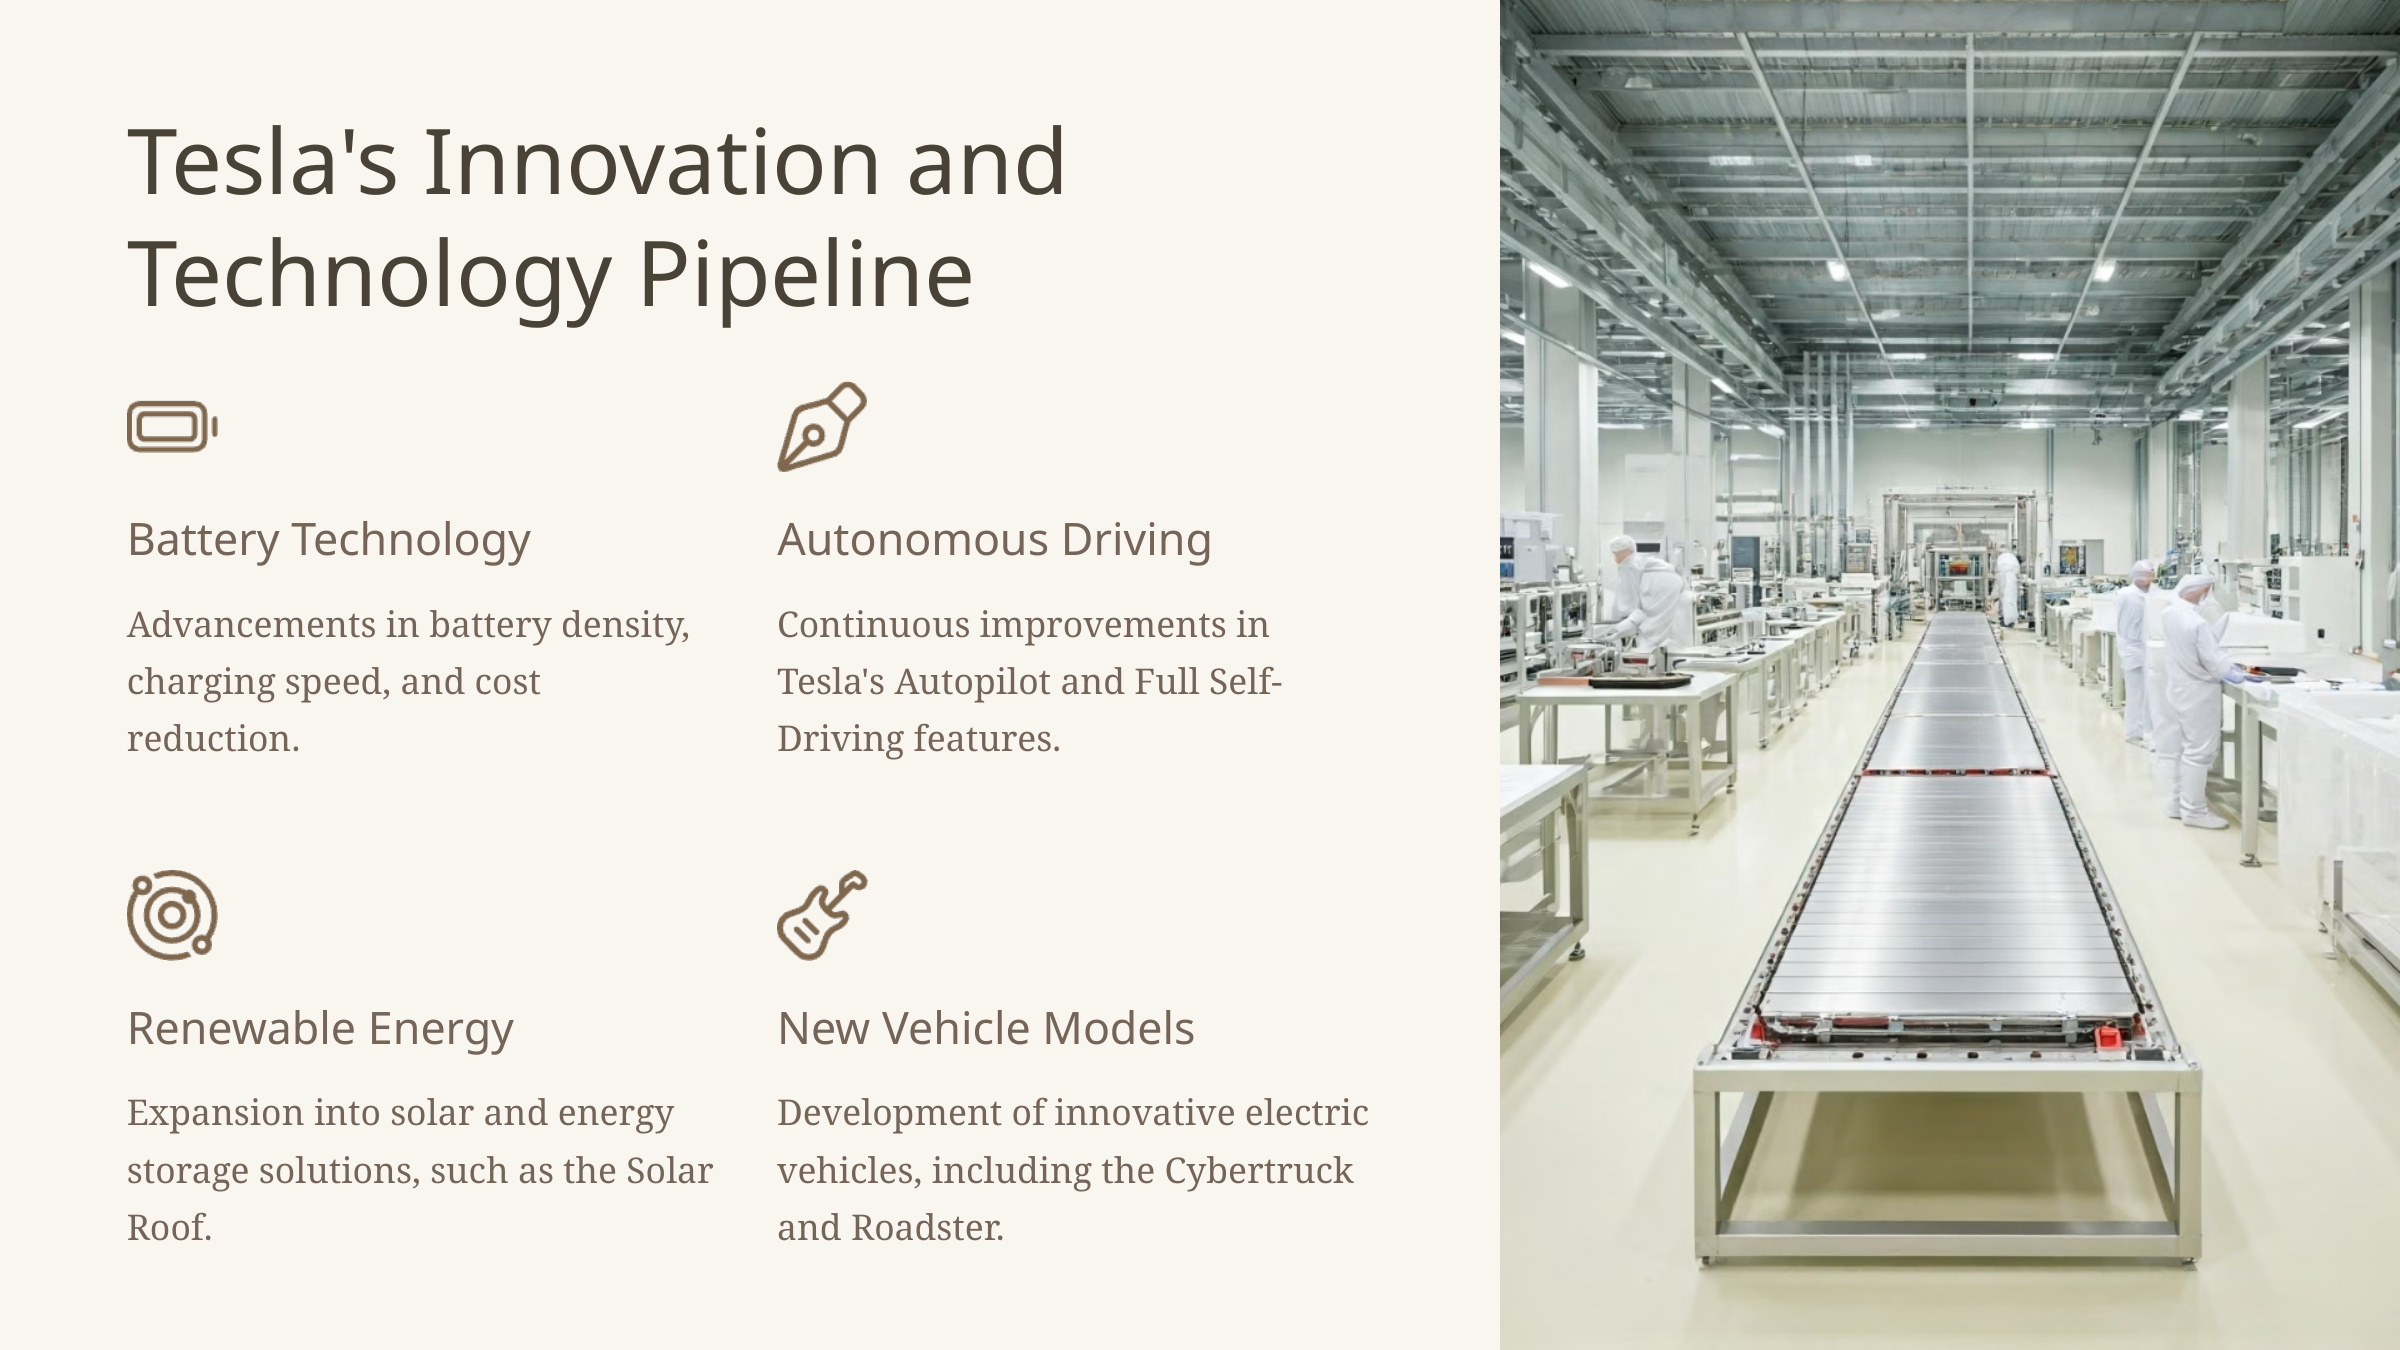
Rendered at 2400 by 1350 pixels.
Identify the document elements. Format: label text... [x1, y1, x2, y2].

picture [1499, 0, 2400, 1350]
picture [777, 870, 868, 961]
picture [126, 381, 218, 473]
text_box New Vehicle Models [777, 997, 1231, 1054]
text_box Battery Technology [126, 508, 581, 566]
text_box Autonomous Driving [777, 508, 1246, 566]
picture [777, 381, 868, 473]
text_box Renewable Energy [126, 997, 581, 1054]
text_box Tesla's Innovation and Technology Pipeline [127, 100, 1373, 327]
text_box Development of innovative electric vehicles, including the Cybertruck and Roadster. [777, 1075, 1373, 1250]
picture [126, 870, 218, 961]
text_box Advancements in battery density, charging speed, and cost reduction. [126, 586, 723, 704]
text_box Expansion into solar and energy storage solutions, such as the Solar Roof. [126, 1075, 723, 1250]
text_box Continuous improvements in Tesla's Autopilot and Full Self-Driving features. [777, 586, 1373, 762]
